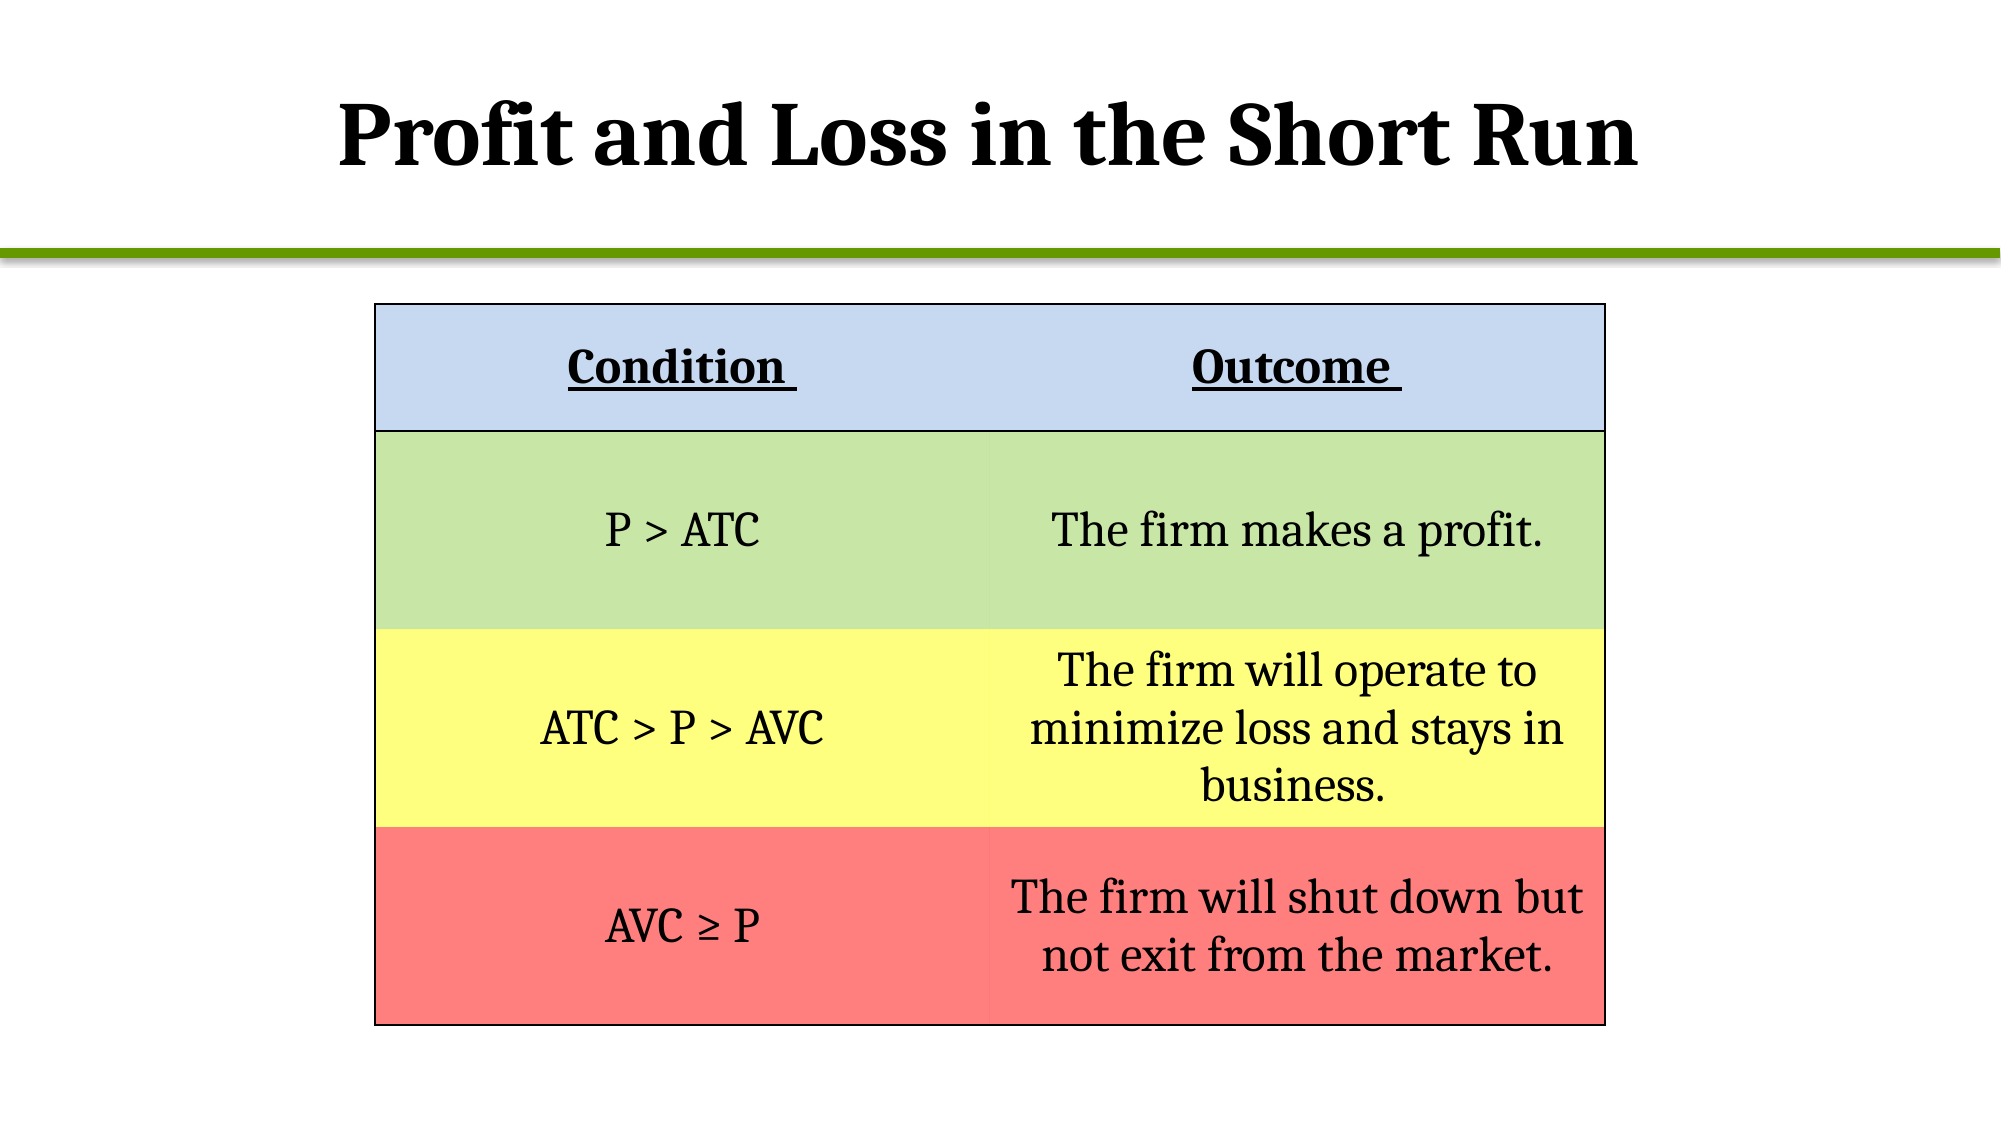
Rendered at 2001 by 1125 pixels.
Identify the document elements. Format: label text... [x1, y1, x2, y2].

table_cell The firm makes a profit. [990, 432, 1604, 629]
table_cell P > ATC [376, 432, 990, 629]
table_header Outcome [990, 305, 1604, 430]
table_cell AVC ≥ P [376, 827, 990, 1024]
table_header Condition [376, 305, 990, 430]
title Profit and Loss in the Short Run [255, 3, 1725, 254]
table_cell The firm will shut down but not exit from the market. [990, 827, 1604, 1024]
table_cell ATC > P > AVC [376, 629, 990, 827]
table_cell The firm will operate to minimize loss and stays in business. [990, 629, 1604, 827]
